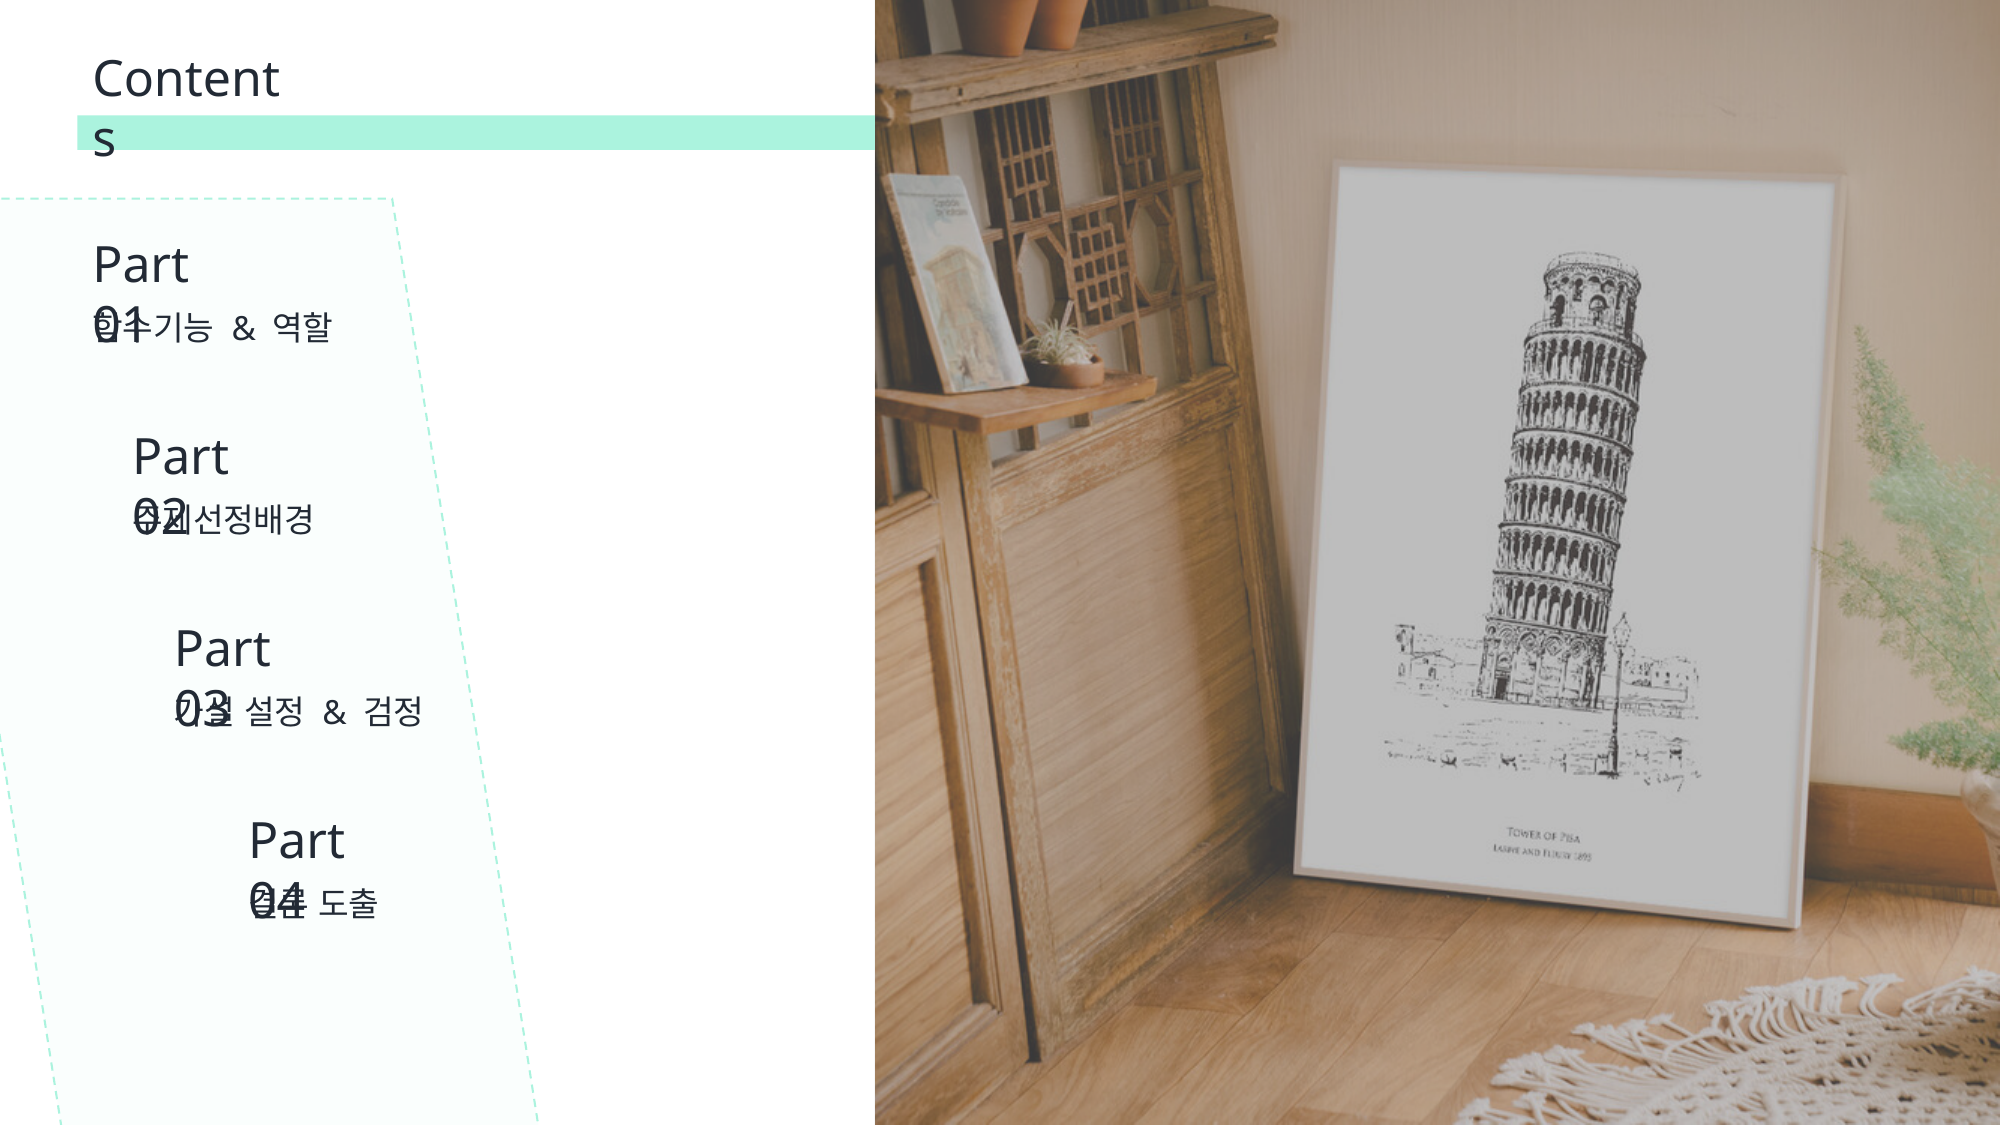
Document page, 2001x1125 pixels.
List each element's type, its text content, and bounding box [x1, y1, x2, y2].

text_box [158, 608, 455, 740]
text_box [312, 115, 869, 150]
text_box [116, 416, 350, 548]
text_box Contents [77, 39, 312, 175]
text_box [232, 800, 428, 932]
picture [874, 0, 2000, 1125]
text_box [0, 198, 539, 1125]
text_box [77, 224, 362, 356]
